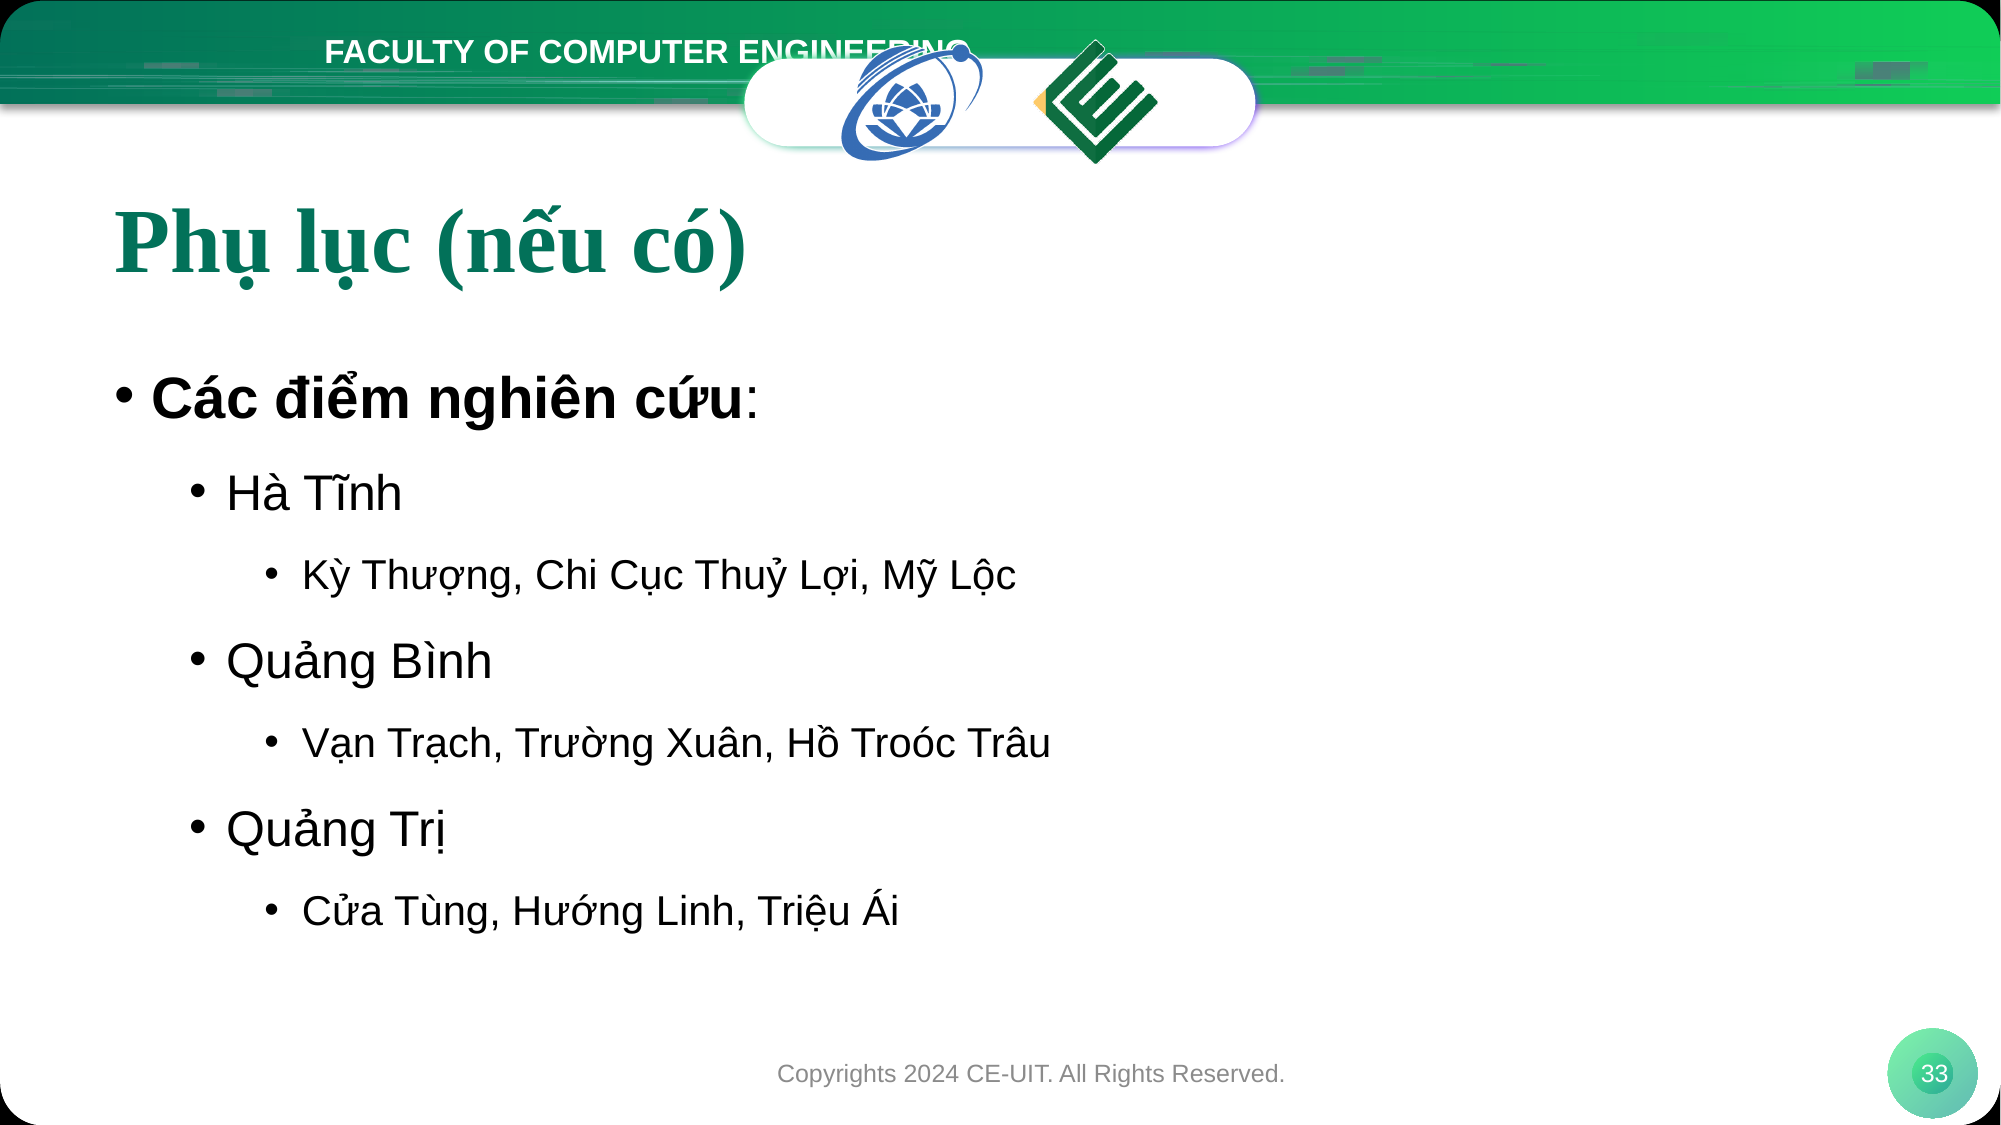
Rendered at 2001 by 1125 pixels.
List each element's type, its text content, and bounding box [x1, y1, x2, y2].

slide_number 33 [1709, 1042, 2000, 1103]
picture [766, 46, 773, 61]
title Phụ lục (nếu có) [99, 170, 1901, 317]
picture [0, 1, 2001, 166]
picture [825, 46, 830, 54]
list Các điểm nghiên cứu: Hà Tĩnh Kỳ Thượng, Chi Cục Thuỷ Lợi, Mỹ Lộc Quảng Bình Vạn Trạch, Trường Xuân, Hồ Troóc Trâu Quảng Trị Cửa Tùng, Hướng Linh, Triệu Ái [99, 331, 1901, 1014]
footer Copyrights 2024 CE-UIT. All Rights Reserved. [694, 1042, 1370, 1103]
